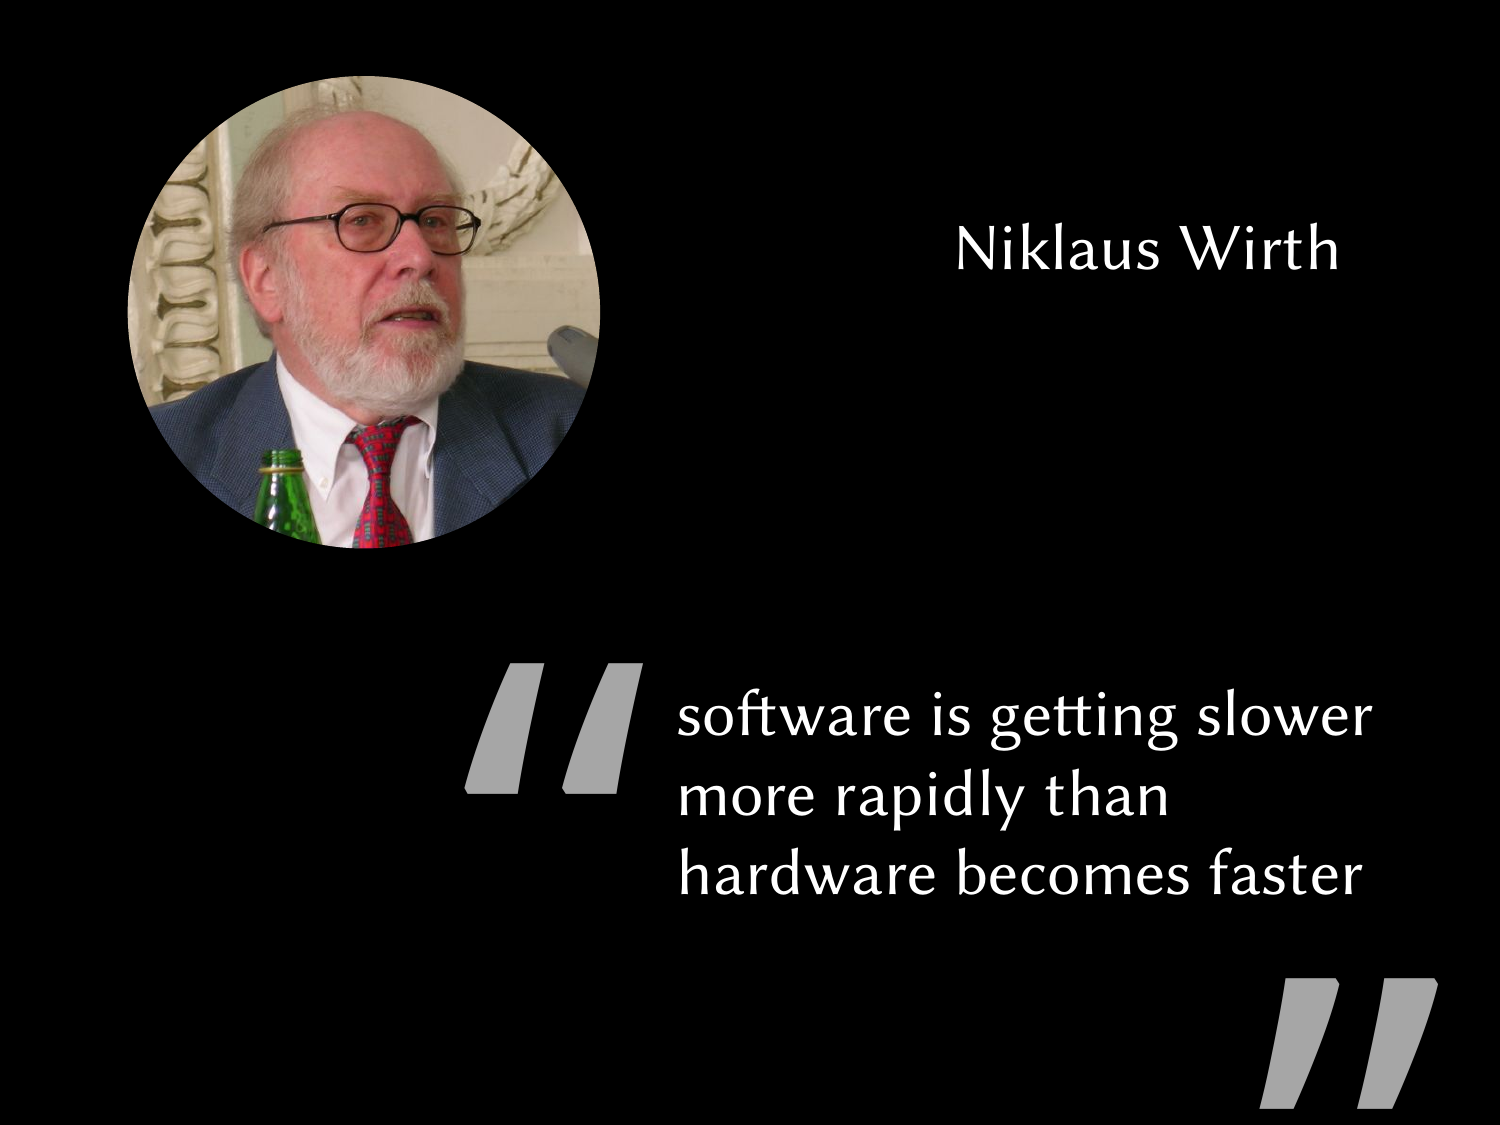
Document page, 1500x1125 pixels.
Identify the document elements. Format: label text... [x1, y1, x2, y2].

text_box software is getting slower more rapidly than hardware becomes faster [757, 661, 1412, 916]
text_box ” [1238, 819, 1500, 1125]
text_box “ [443, 504, 757, 1125]
picture [127, 75, 601, 549]
text_box Niklaus Wirth [937, 195, 1358, 291]
